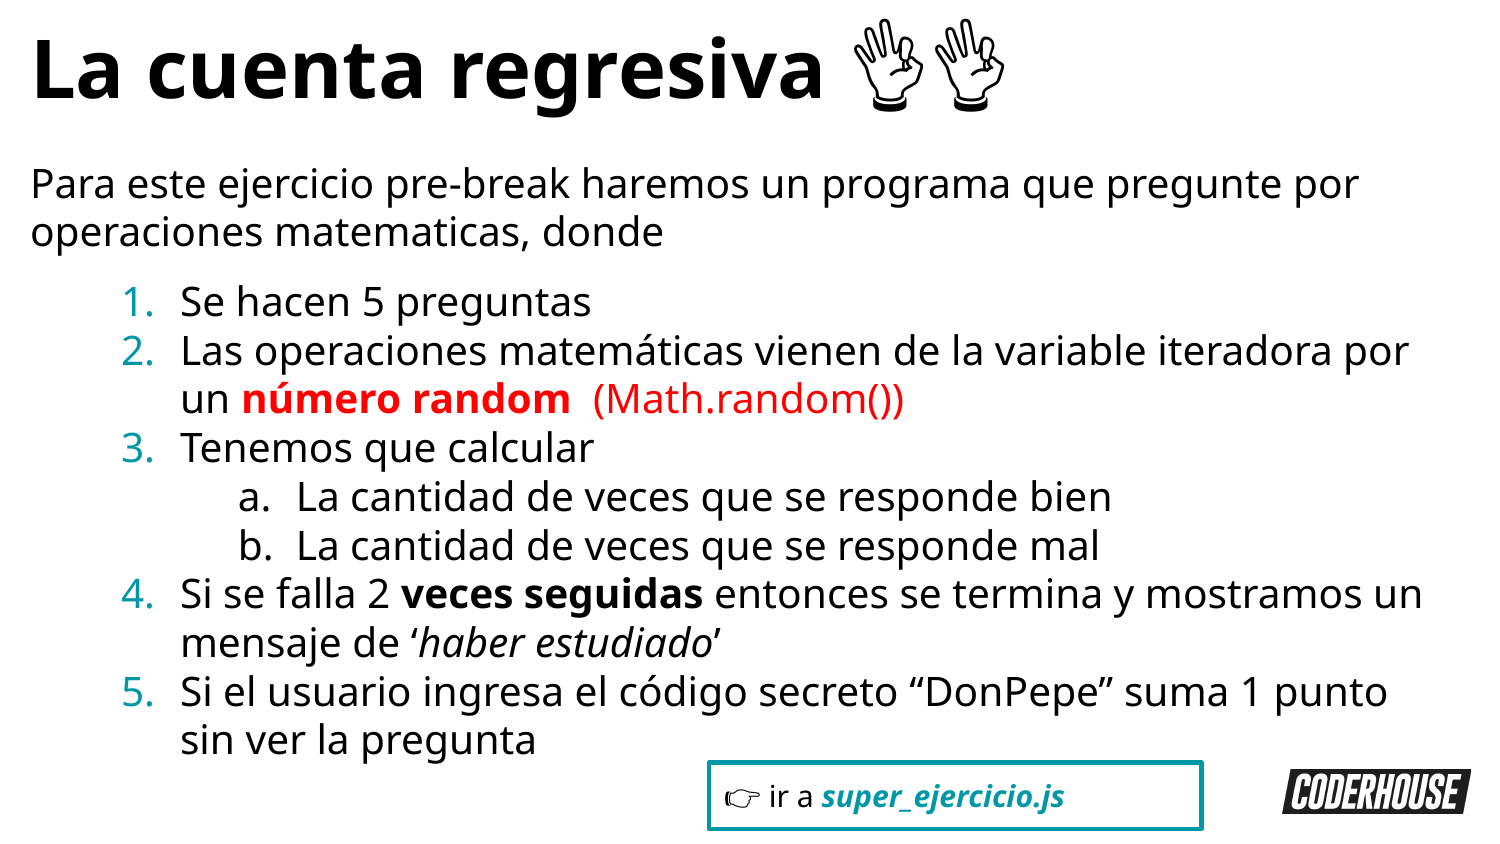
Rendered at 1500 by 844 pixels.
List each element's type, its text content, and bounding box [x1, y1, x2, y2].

text_box Para este ejercicio pre-break haremos un programa que pregunte por operaciones matematicas, donde Se hacen 5 preguntas Las operaciones matemáticas vienen de la variable iteradora por un número random (Math.random()) Tenemos que calcular La cantidad de veces que se responde bien La cantidad de veces que se responde mal Si se falla 2 veces seguidas entonces se termina y mostramos un mensaje de ‘haber estudiado’ Si el usuario ingresa el código secreto “DonPepe” suma 1 punto sin ver la pregunta [15, 142, 1466, 778]
text_box 👉 ir a super_ejercicio.js [709, 762, 1202, 829]
text_box La cuenta regresiva 👌👌 [14, 13, 1351, 131]
picture [1281, 769, 1471, 814]
